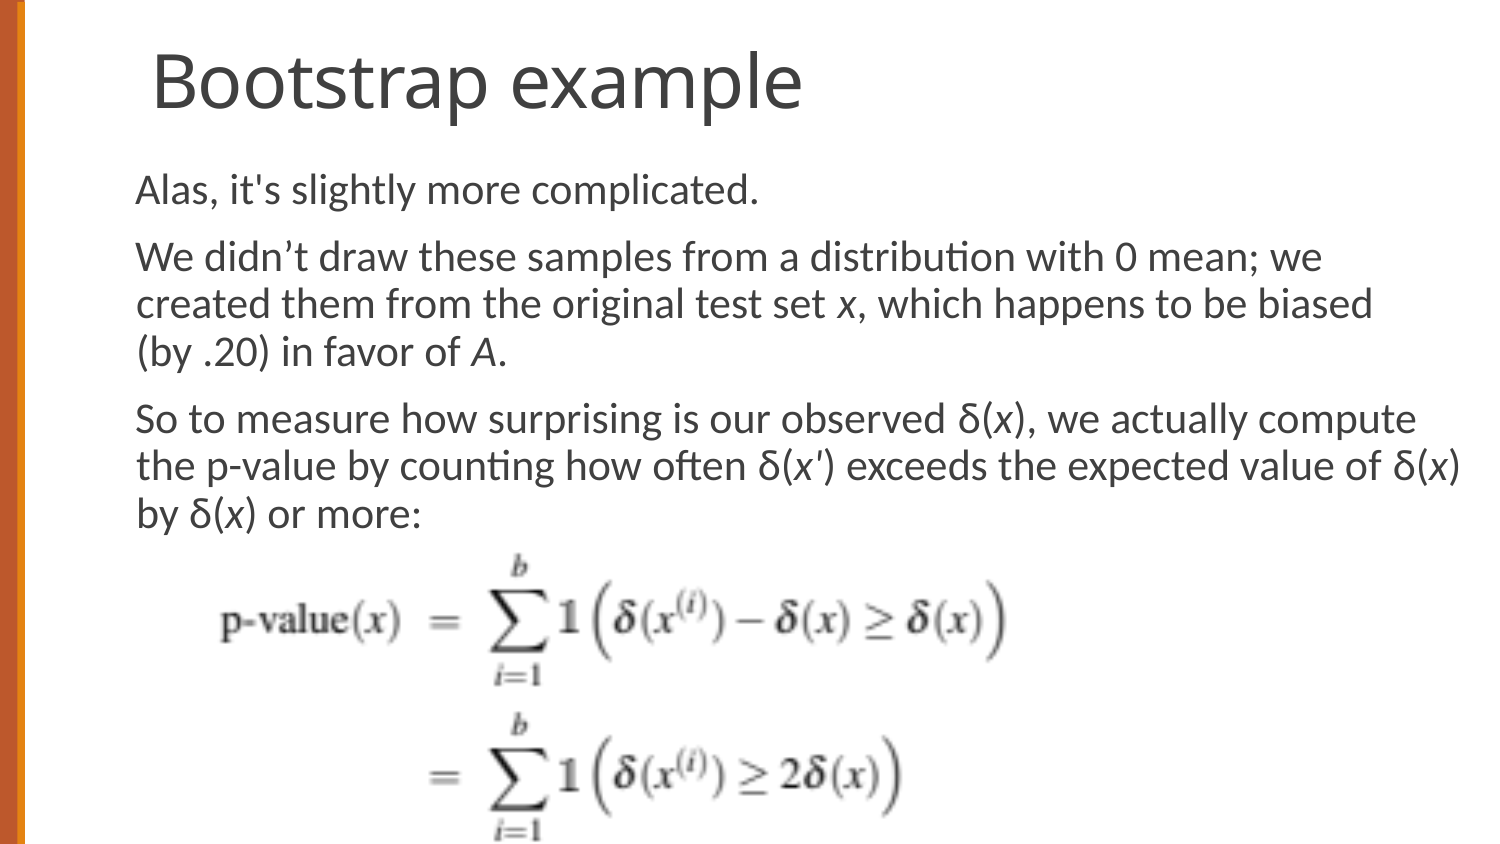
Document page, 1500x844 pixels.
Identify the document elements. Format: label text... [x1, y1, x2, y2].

picture [211, 547, 1014, 844]
list Alas, it's slightly more complicated. We didn’t draw these samples from a distribution with 0 mean; we created them from the original test set x, which happens to be biased (by .20) in favor of A. So to measure how surprising is our observed δ(x), we actually compute the p-value by counting how often δ(x') exceeds the expected value of δ(x) by δ(x) or more: [135, 159, 1463, 549]
title Bootstrap example [135, 19, 1373, 132]
